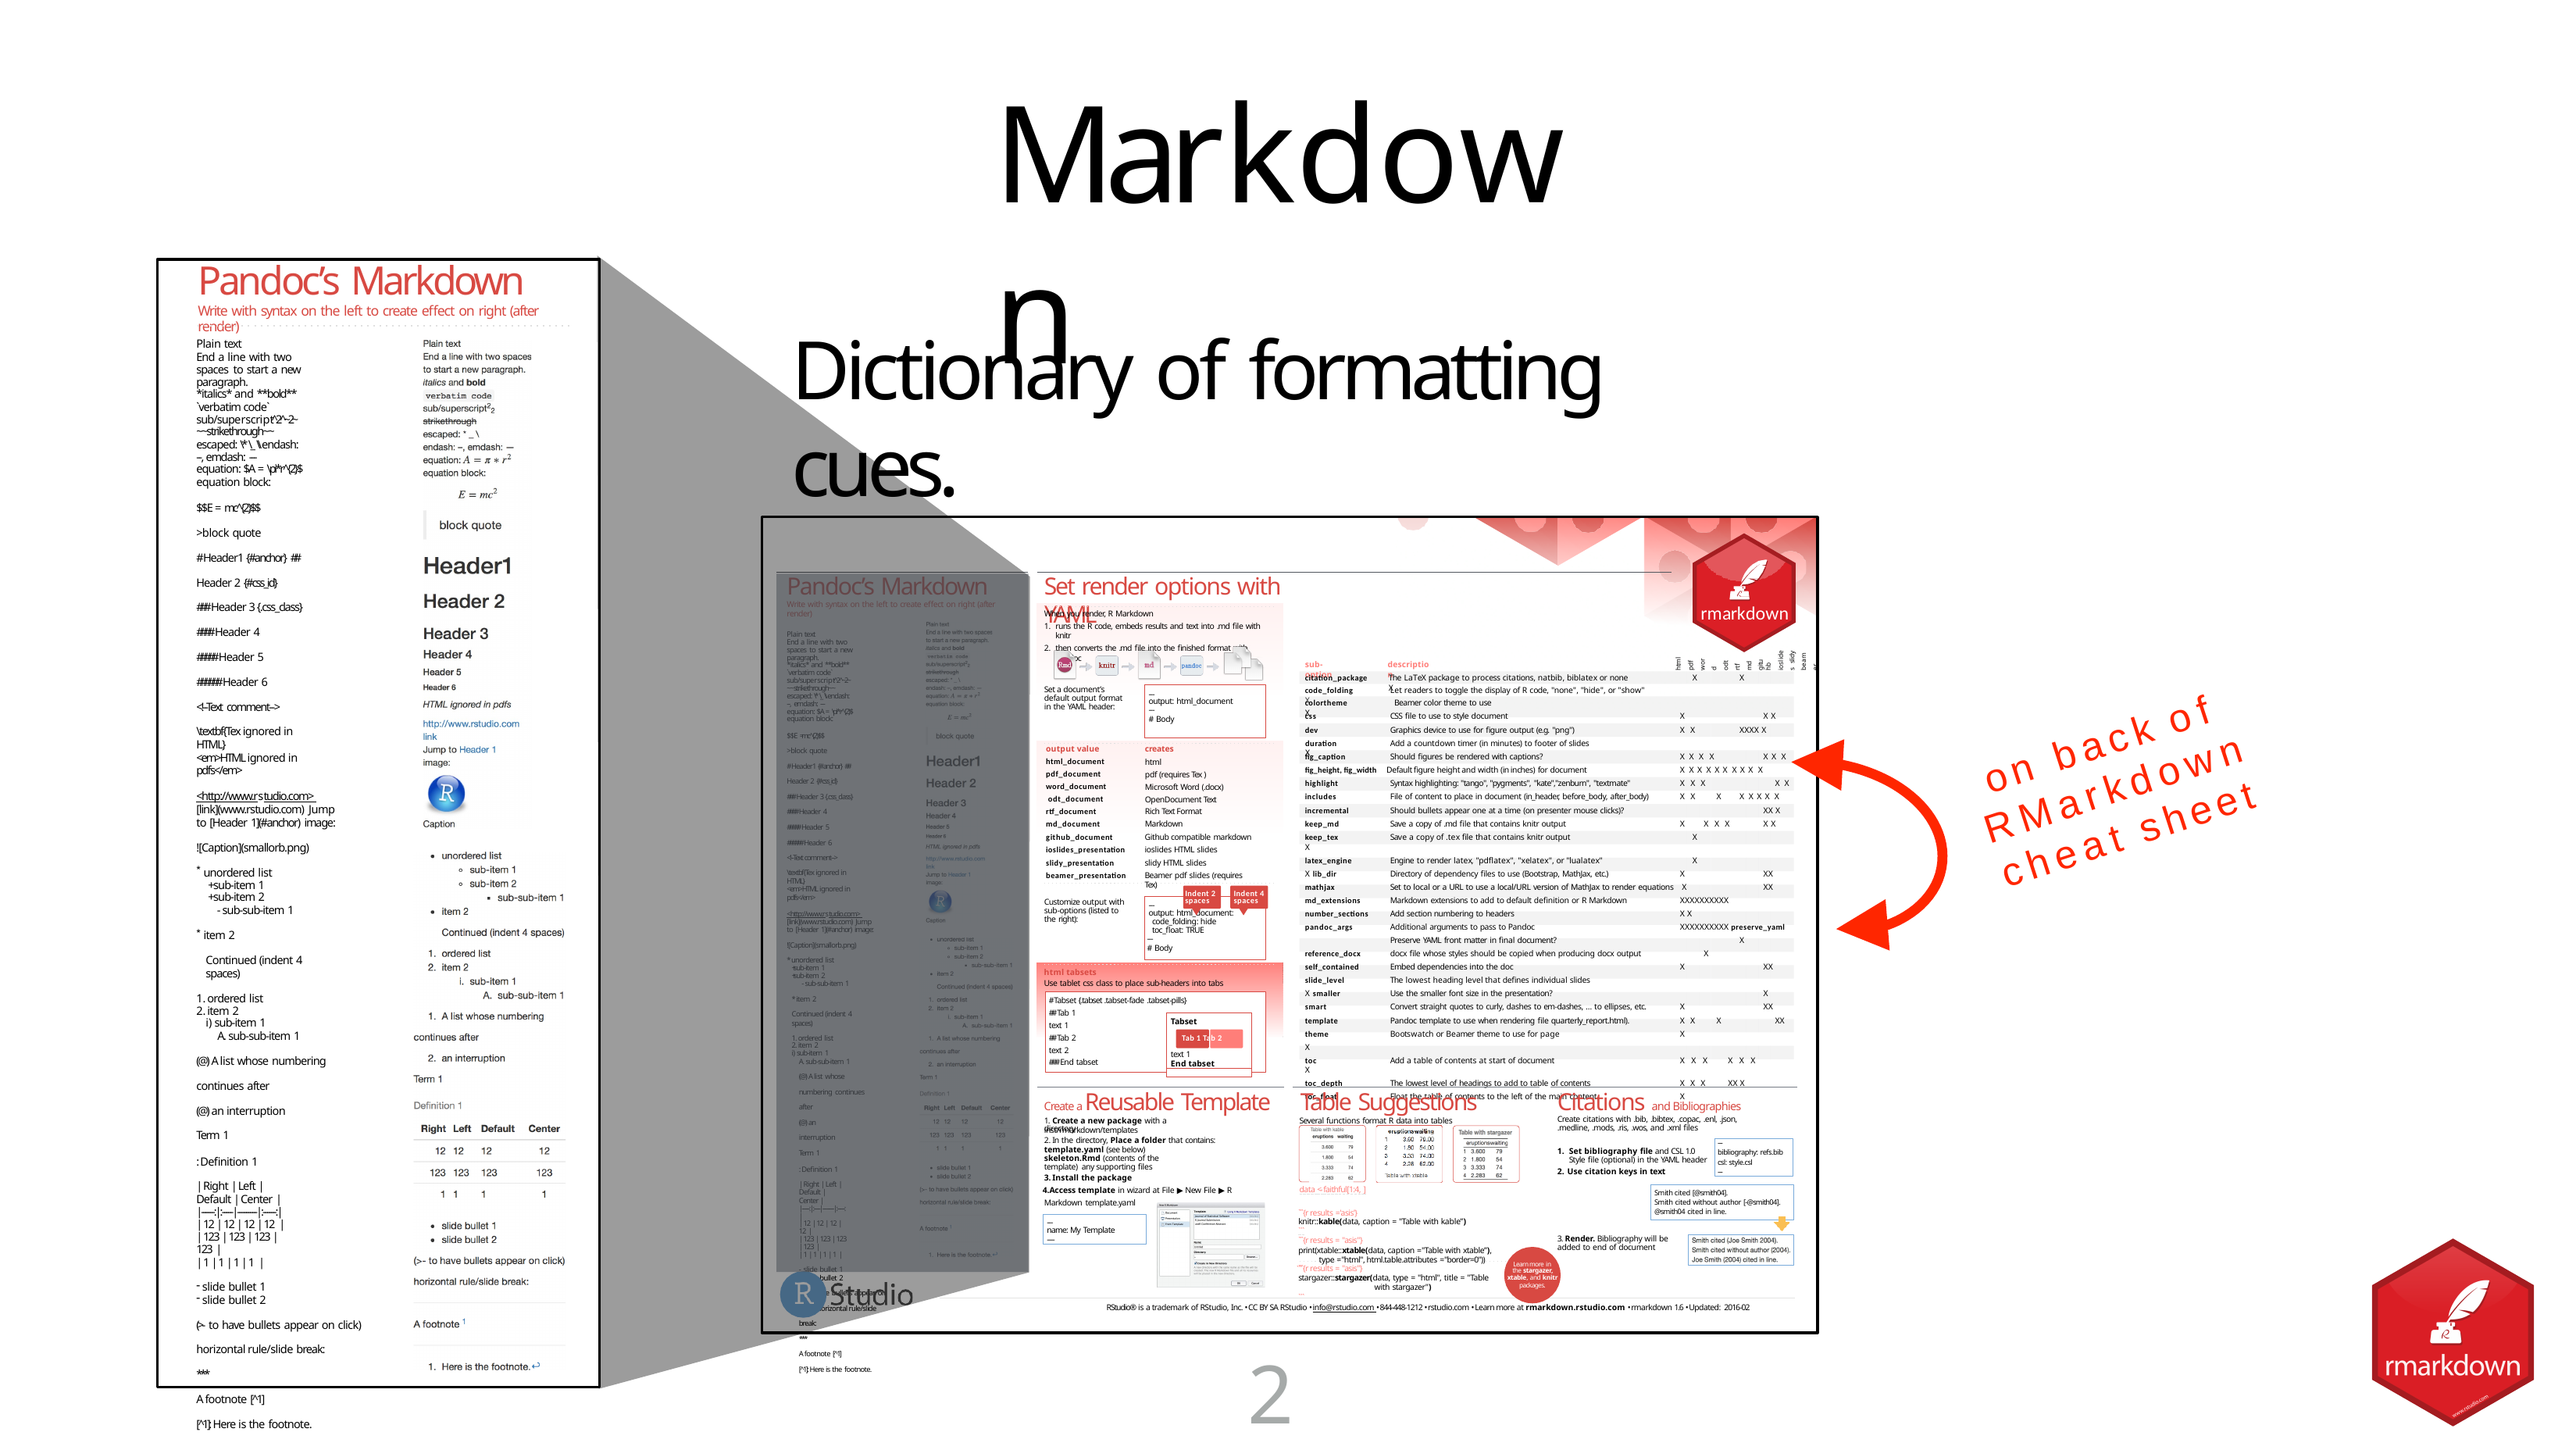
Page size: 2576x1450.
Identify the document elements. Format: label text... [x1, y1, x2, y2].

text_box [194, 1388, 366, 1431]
text_box Pandoc’s Markdown Write with syntax on the left to create effect on right (after render) [196, 255, 580, 259]
text_box [776, 573, 1029, 1273]
text_box [157, 259, 598, 1388]
text_box [1842, 765, 1943, 925]
text_box Dictionary of formatting cues. [790, 317, 1789, 513]
text_box [1836, 898, 1890, 951]
text_box [806, 516, 1818, 1334]
text_box [2371, 1238, 2535, 1427]
text_box RMarkdown [1979, 727, 2258, 852]
text_box 21 [1246, 1341, 1329, 1450]
text_box [597, 255, 1030, 1389]
text_box on back of [1979, 686, 2229, 802]
text_box [1791, 739, 1845, 791]
title Markdown [992, 66, 1588, 317]
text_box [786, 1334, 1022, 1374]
text_box cheat sheet [1996, 773, 2271, 896]
